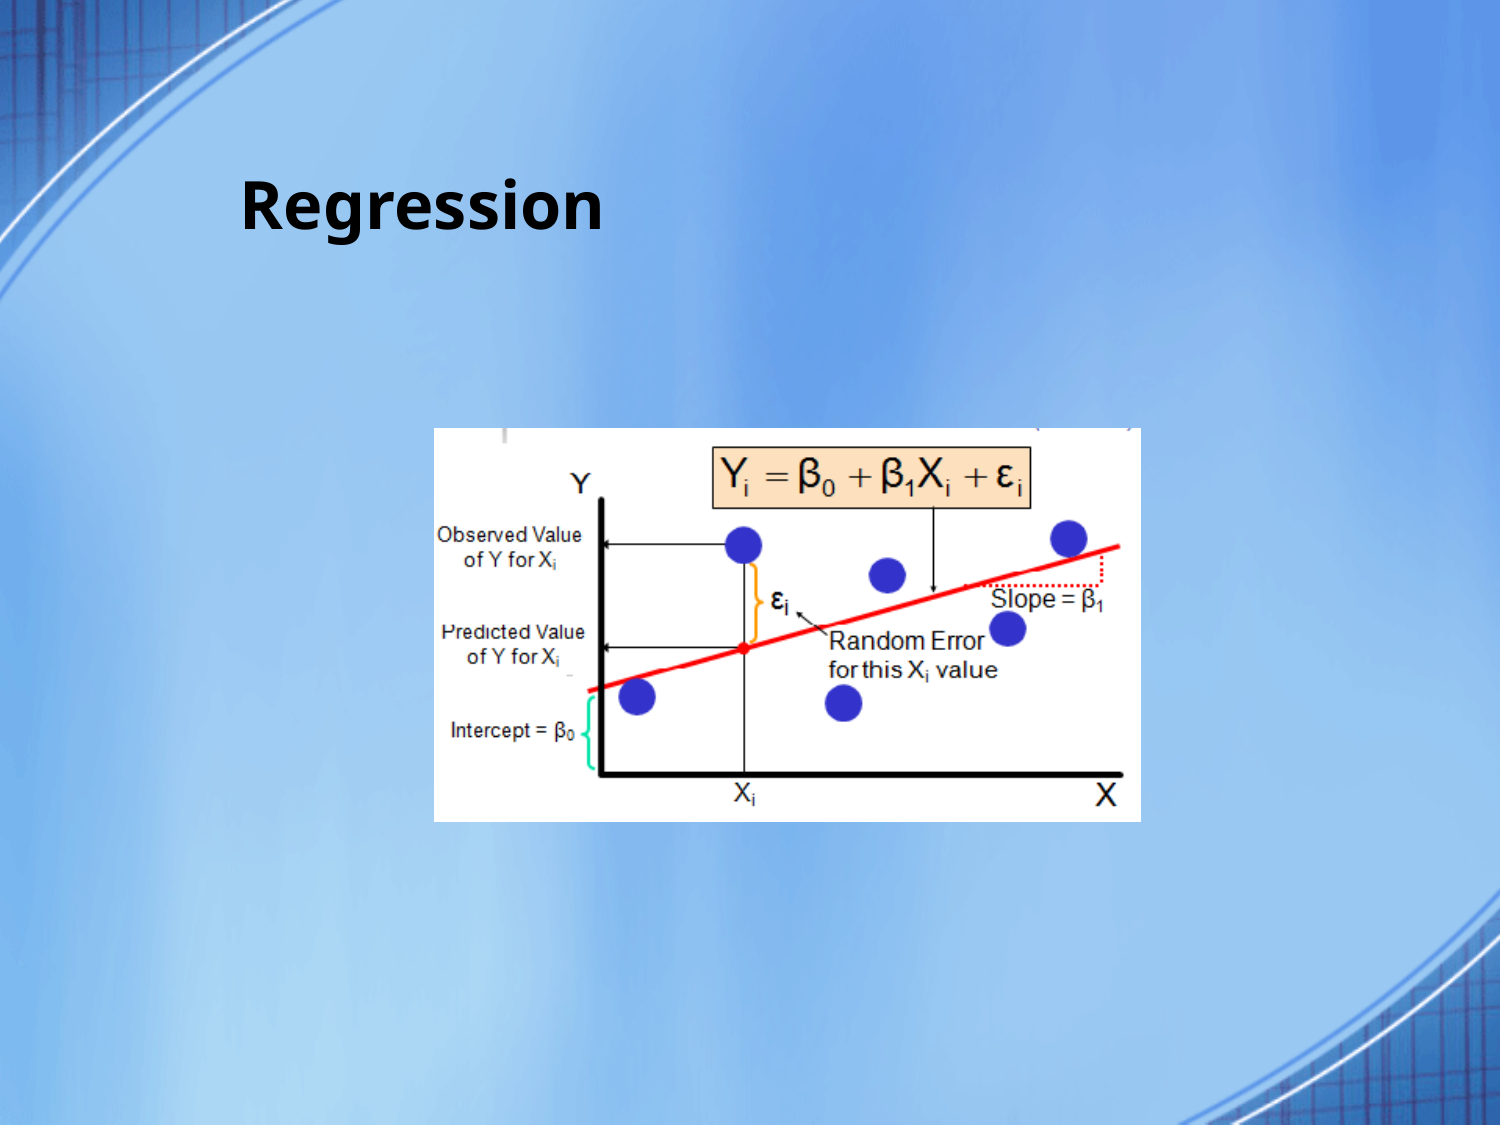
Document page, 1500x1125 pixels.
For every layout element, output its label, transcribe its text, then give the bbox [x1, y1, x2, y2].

title Regression [224, 62, 1350, 250]
picture [0, 0, 1500, 1125]
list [434, 427, 1141, 823]
